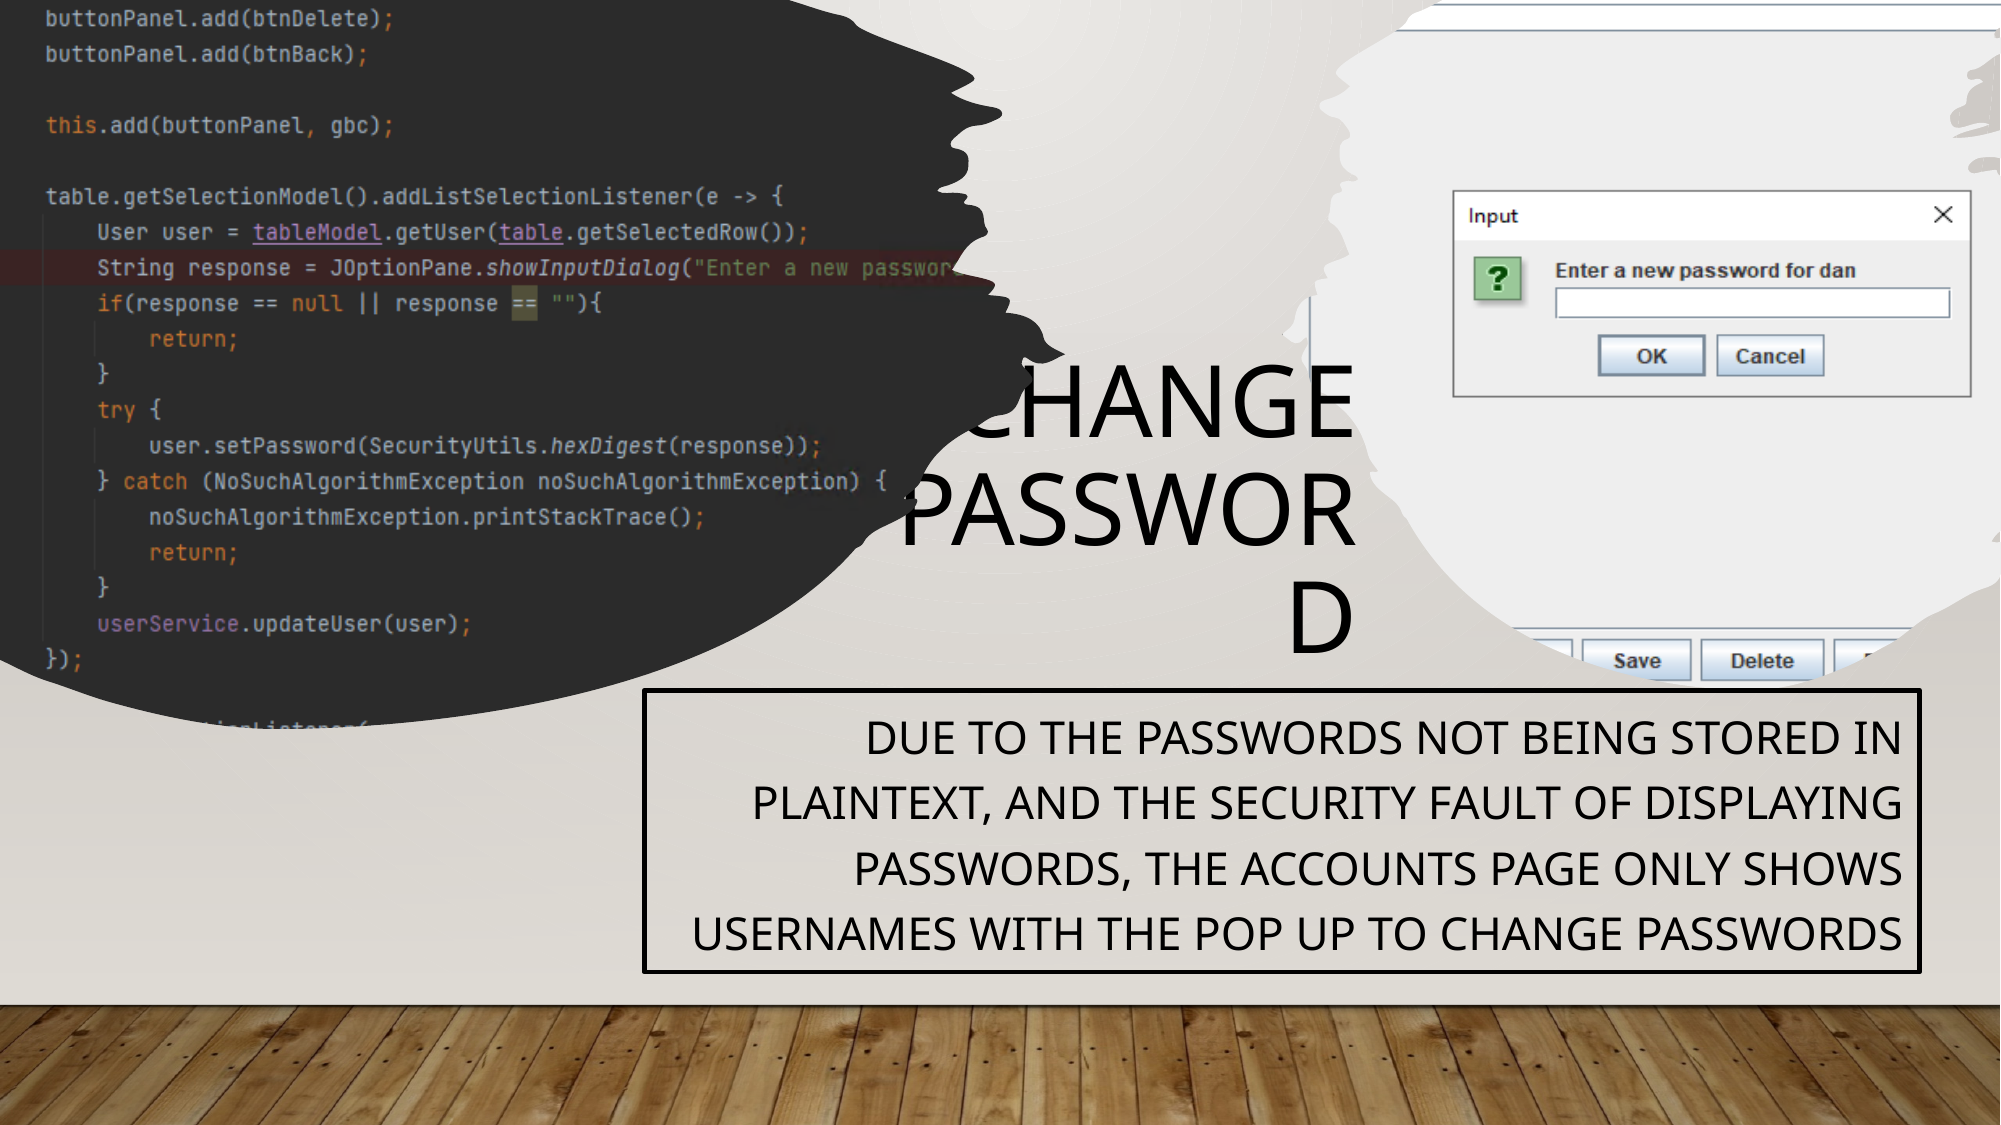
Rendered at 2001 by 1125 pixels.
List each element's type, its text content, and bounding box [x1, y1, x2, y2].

picture [0, 1005, 2000, 1125]
picture [0, 0, 1066, 730]
title Change password [1066, 442, 1281, 683]
subtitle due to the passwords not being stored in plaintext, and the security fault of displaying passwords, the accounts page only shows usernames with the pop up to change passwords [644, 690, 1920, 972]
picture [1281, 0, 2001, 691]
